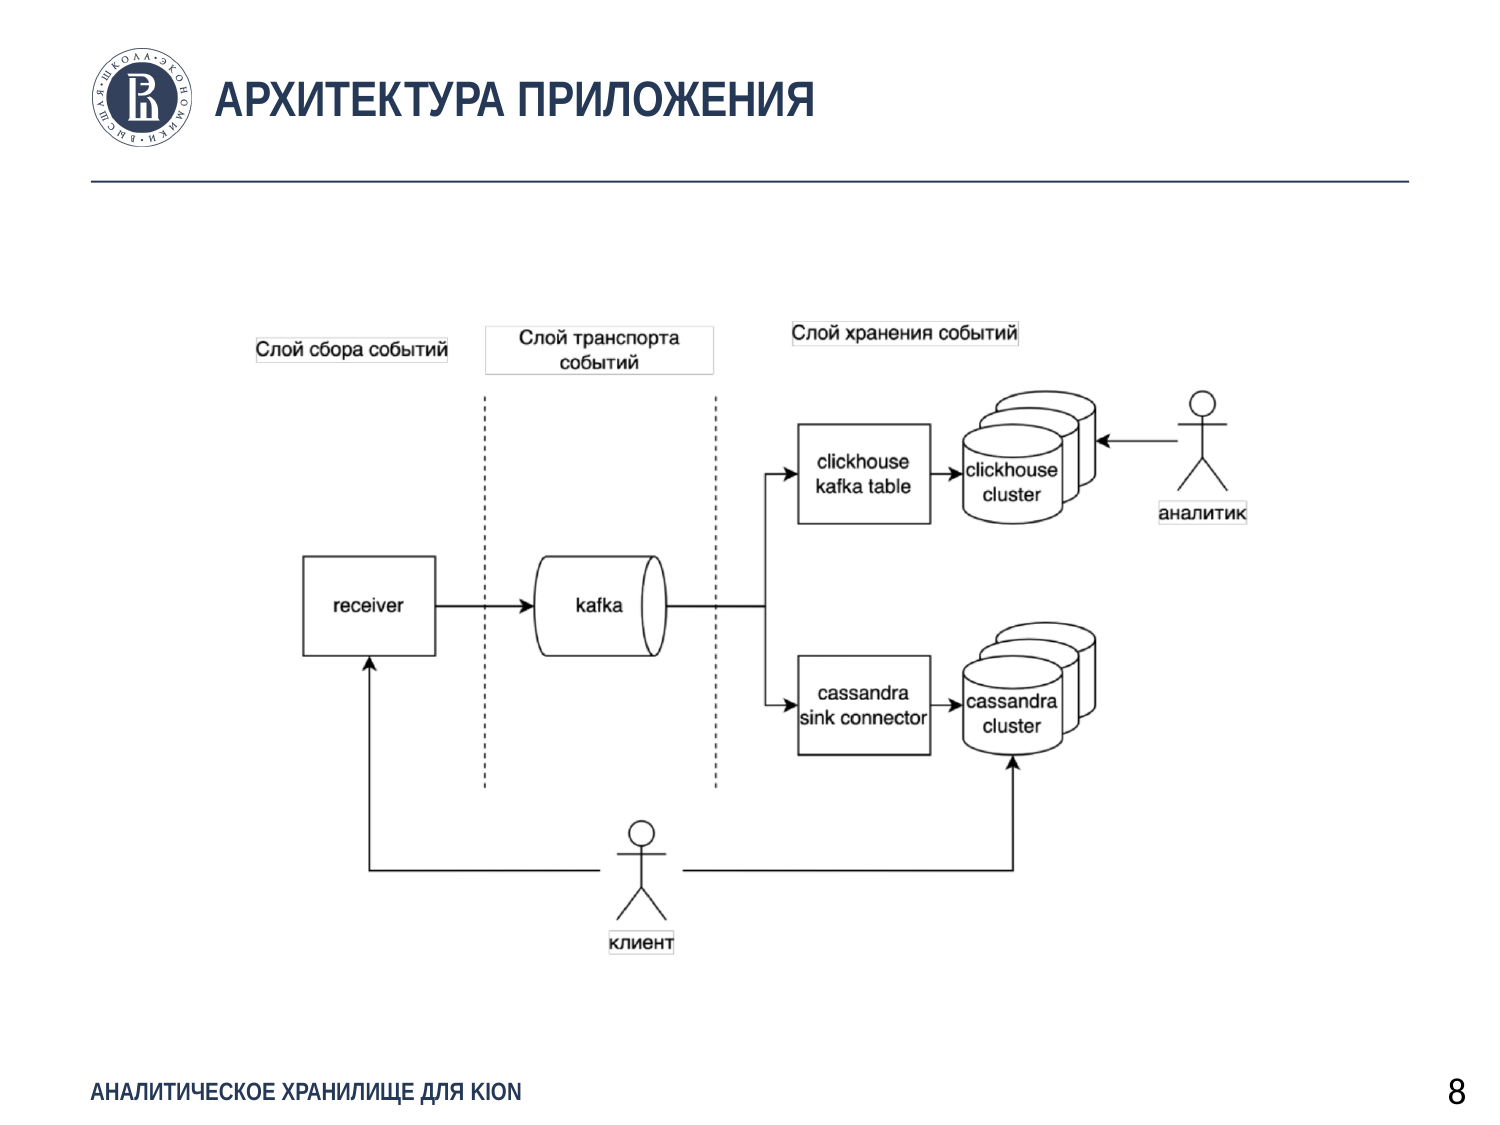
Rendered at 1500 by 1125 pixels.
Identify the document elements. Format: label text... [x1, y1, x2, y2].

slide_number 8 [1447, 1067, 1476, 1113]
text_box Аналитическое хранилище для KION [87, 1074, 1111, 1105]
text_box Архитектура приложения [212, 67, 1476, 127]
picture [211, 289, 1289, 967]
picture [92, 47, 192, 147]
